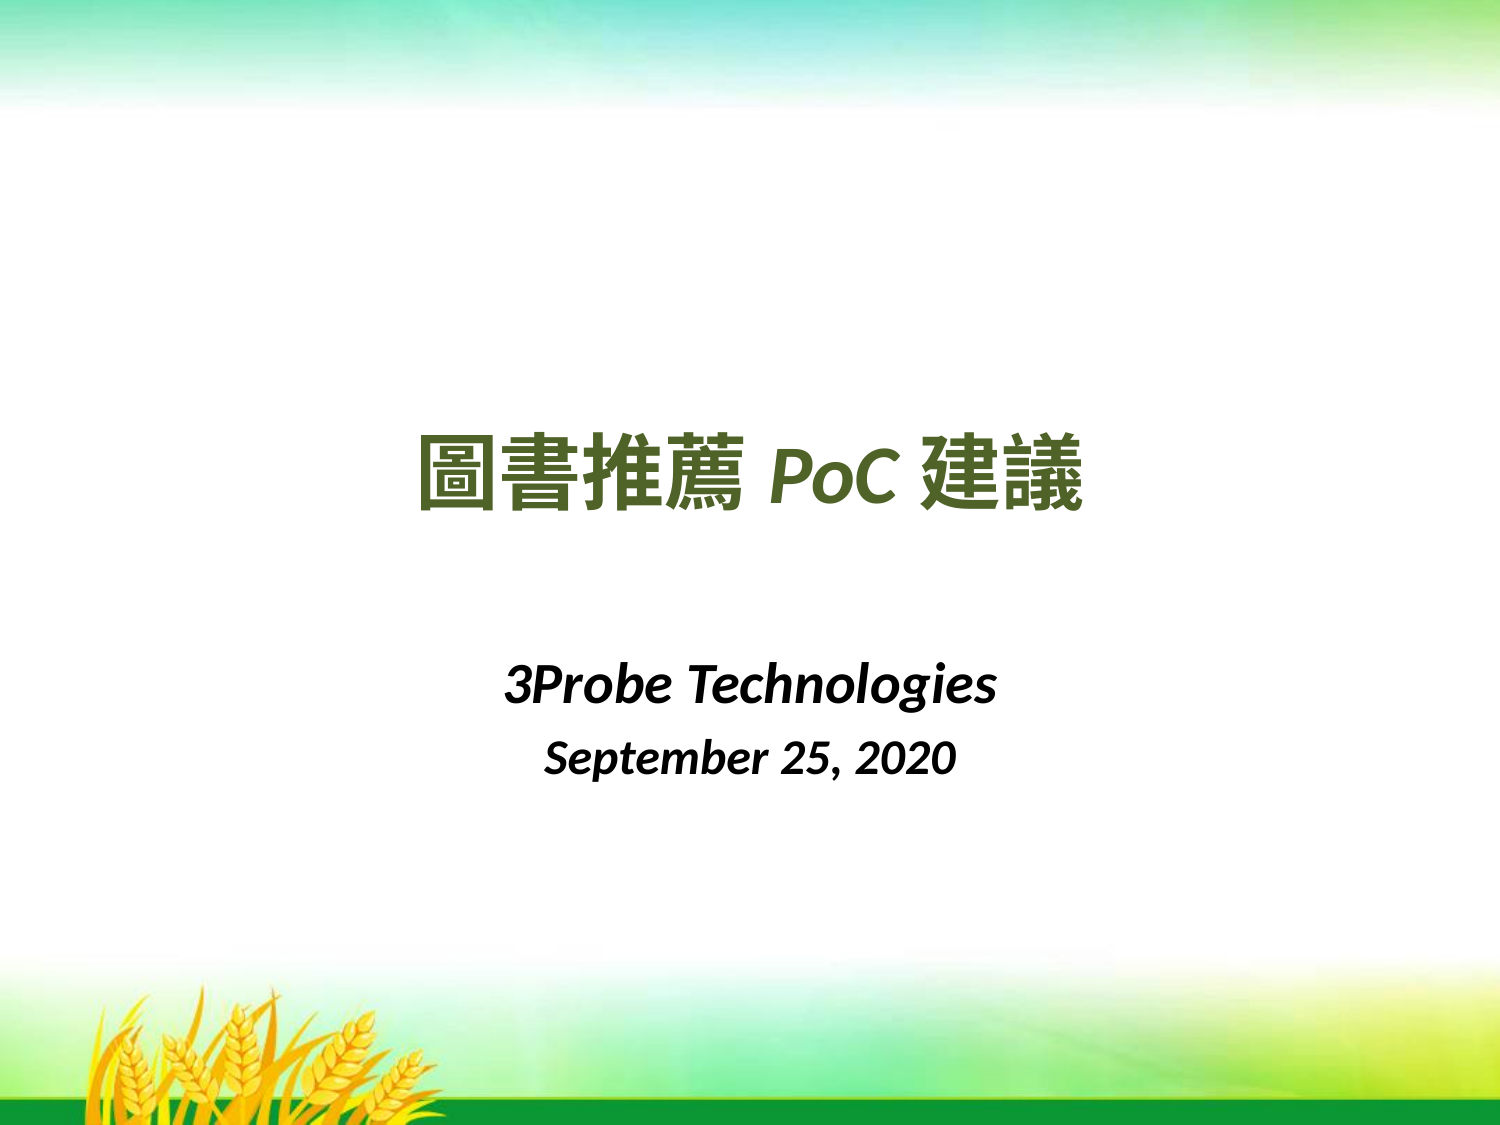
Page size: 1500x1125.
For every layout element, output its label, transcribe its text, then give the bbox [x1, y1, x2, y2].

picture [0, 0, 1500, 1125]
title 圖書推薦PoC建議 [112, 349, 1388, 591]
subtitle 3Probe Technologies September 25, 2020 [225, 637, 1275, 925]
